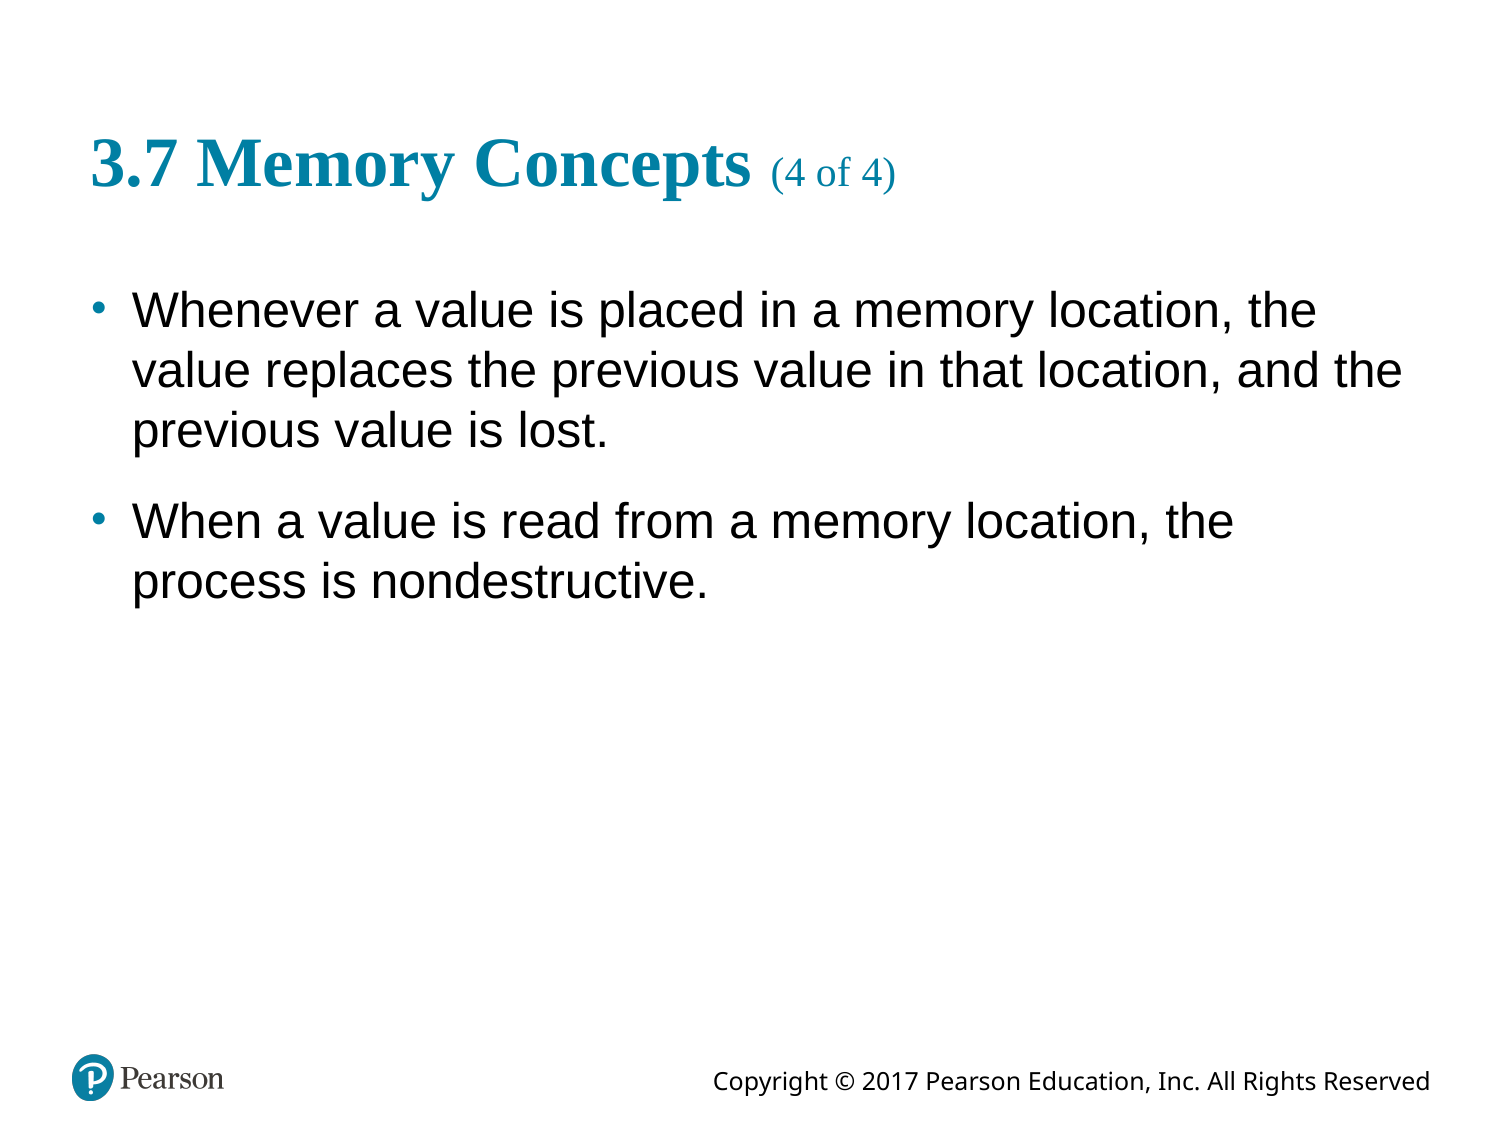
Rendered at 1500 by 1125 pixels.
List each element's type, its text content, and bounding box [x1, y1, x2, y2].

picture [72, 1054, 88, 1070]
list Whenever a value is placed in a memory location, the value replaces the previous value in that location, and the previous value is lost. When a value is read from a memory location, the process is nondestructive. [75, 262, 1425, 1005]
picture [98, 1054, 224, 1101]
picture [72, 1087, 83, 1101]
picture [80, 1063, 106, 1088]
title 3.7 Memory Concepts (4 of 4) [75, 35, 1425, 216]
